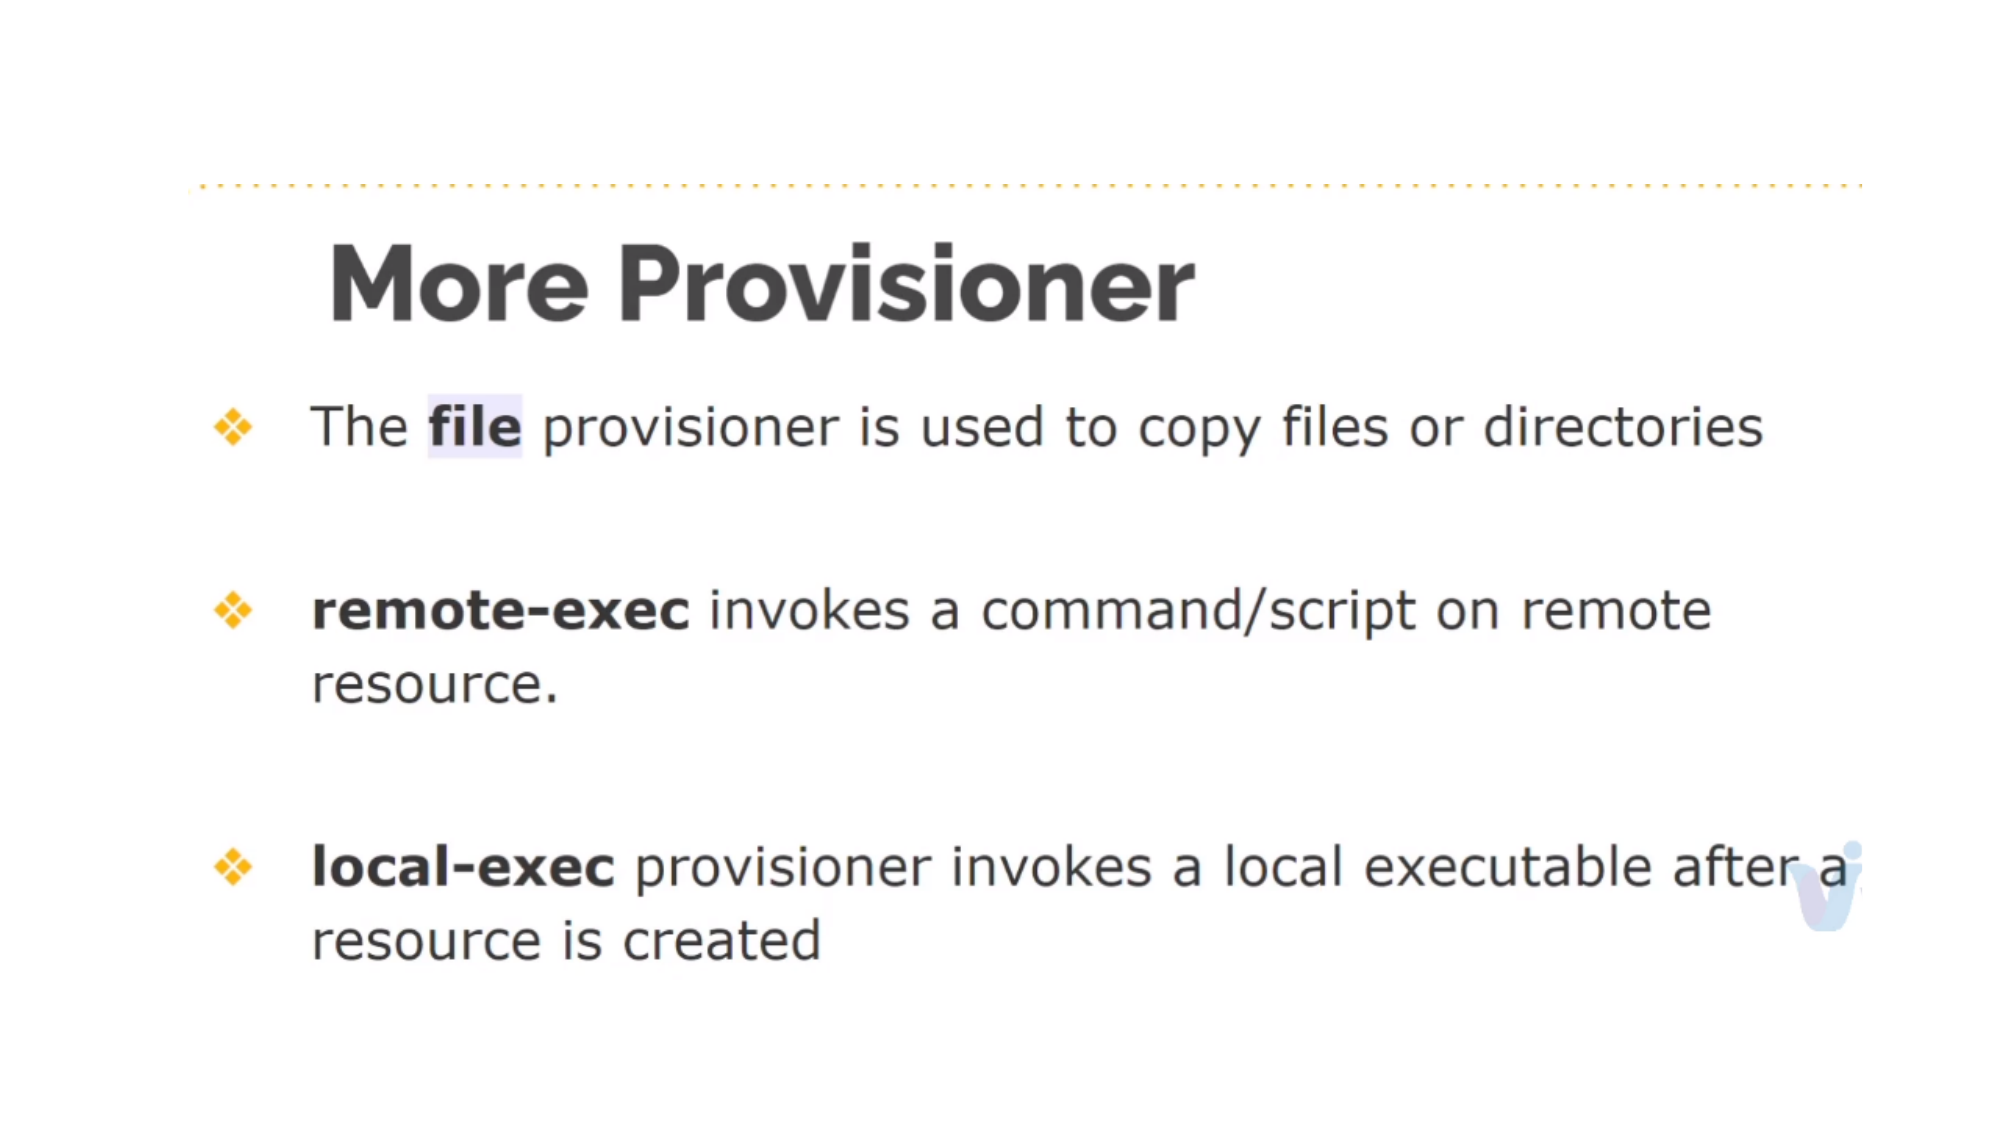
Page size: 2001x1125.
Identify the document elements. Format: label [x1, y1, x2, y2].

picture [188, 184, 1863, 980]
